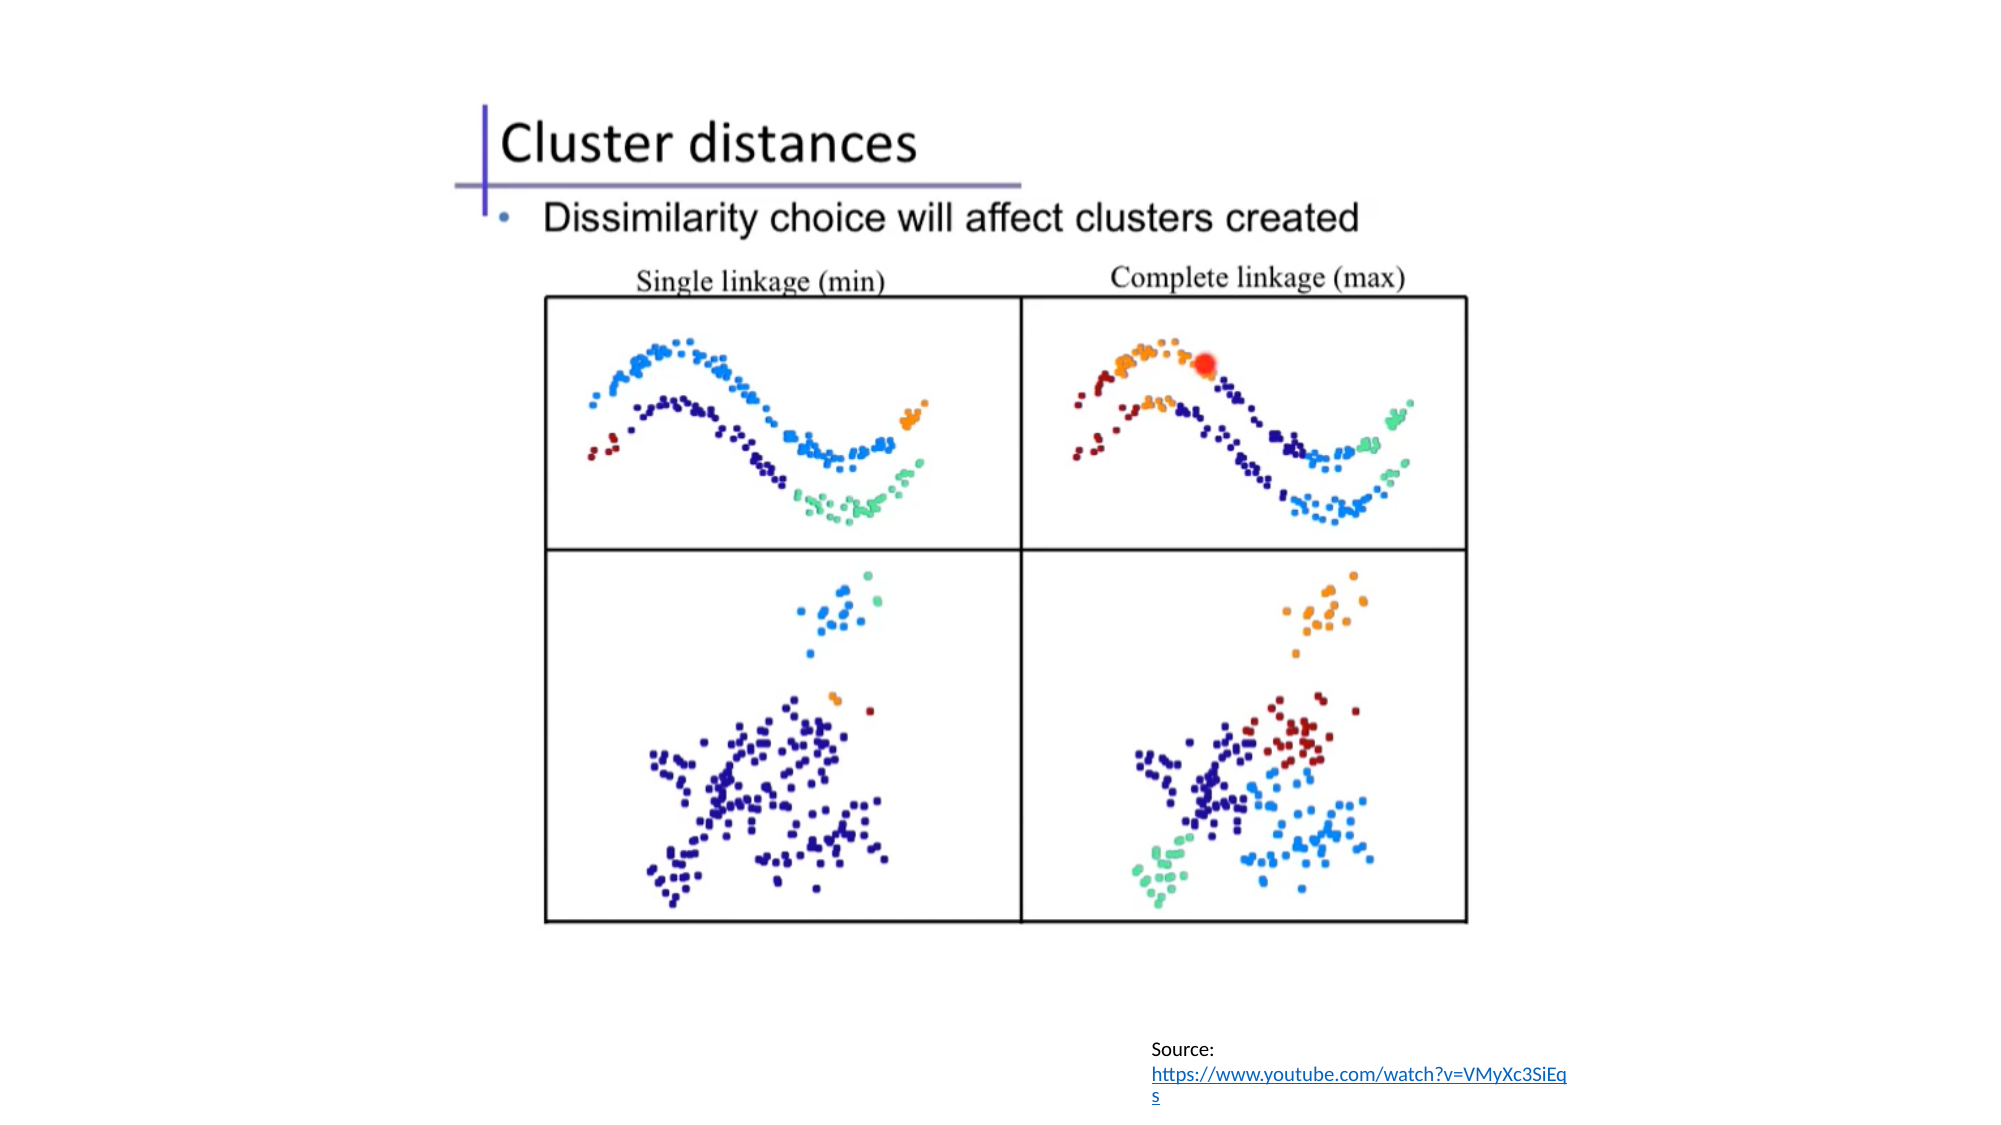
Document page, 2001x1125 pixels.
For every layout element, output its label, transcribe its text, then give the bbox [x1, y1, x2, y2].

picture [432, 38, 1568, 953]
text_box Source:https://www.youtube.com/watch?v=VMyXc3SiEqs [1136, 1028, 1583, 1093]
